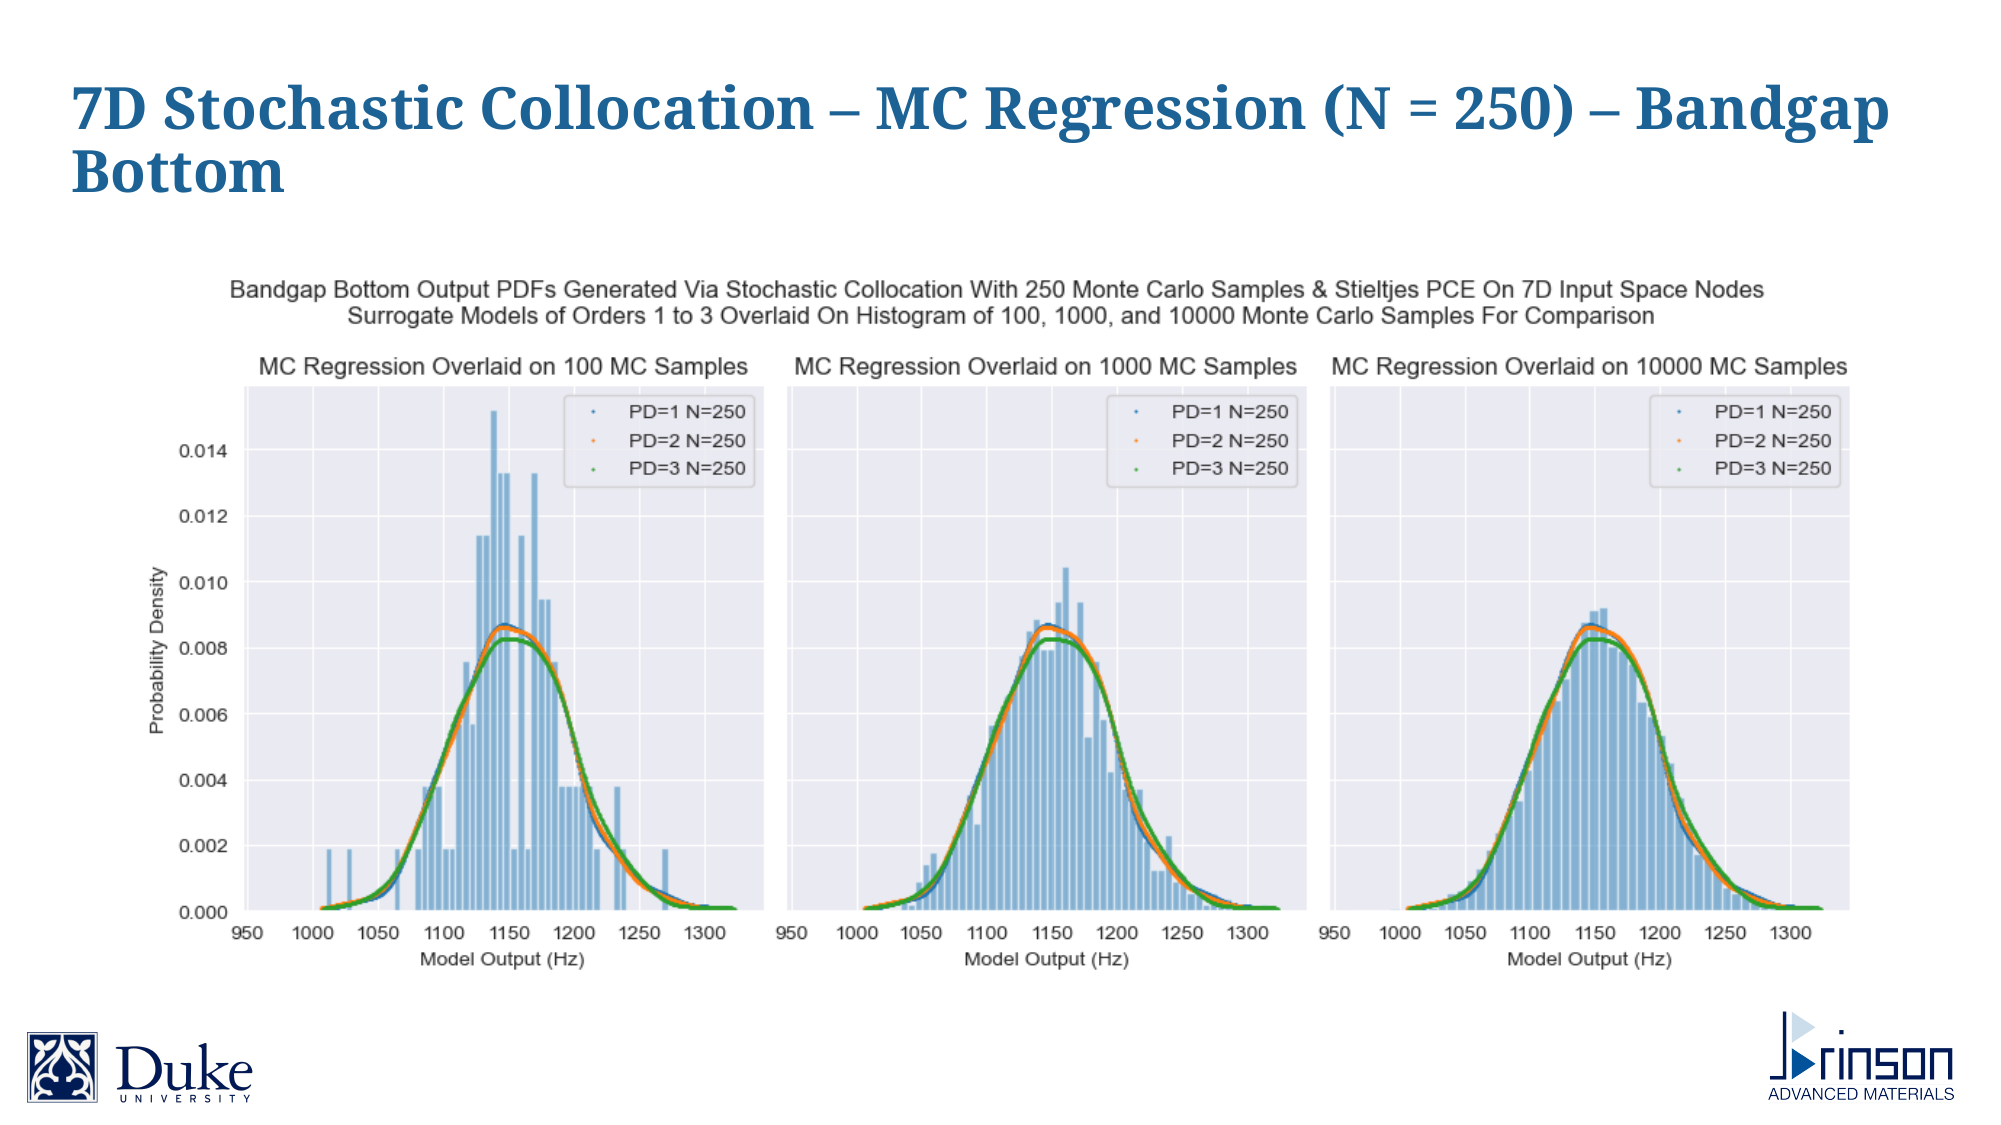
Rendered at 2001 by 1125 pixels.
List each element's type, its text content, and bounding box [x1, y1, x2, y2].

picture [1768, 1011, 1957, 1108]
title 7D Stochastic Collocation – MC Regression (N = 250) – Bandgap Bottom [56, 55, 1944, 230]
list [137, 266, 1863, 983]
picture [27, 1032, 98, 1103]
picture [115, 1042, 253, 1103]
